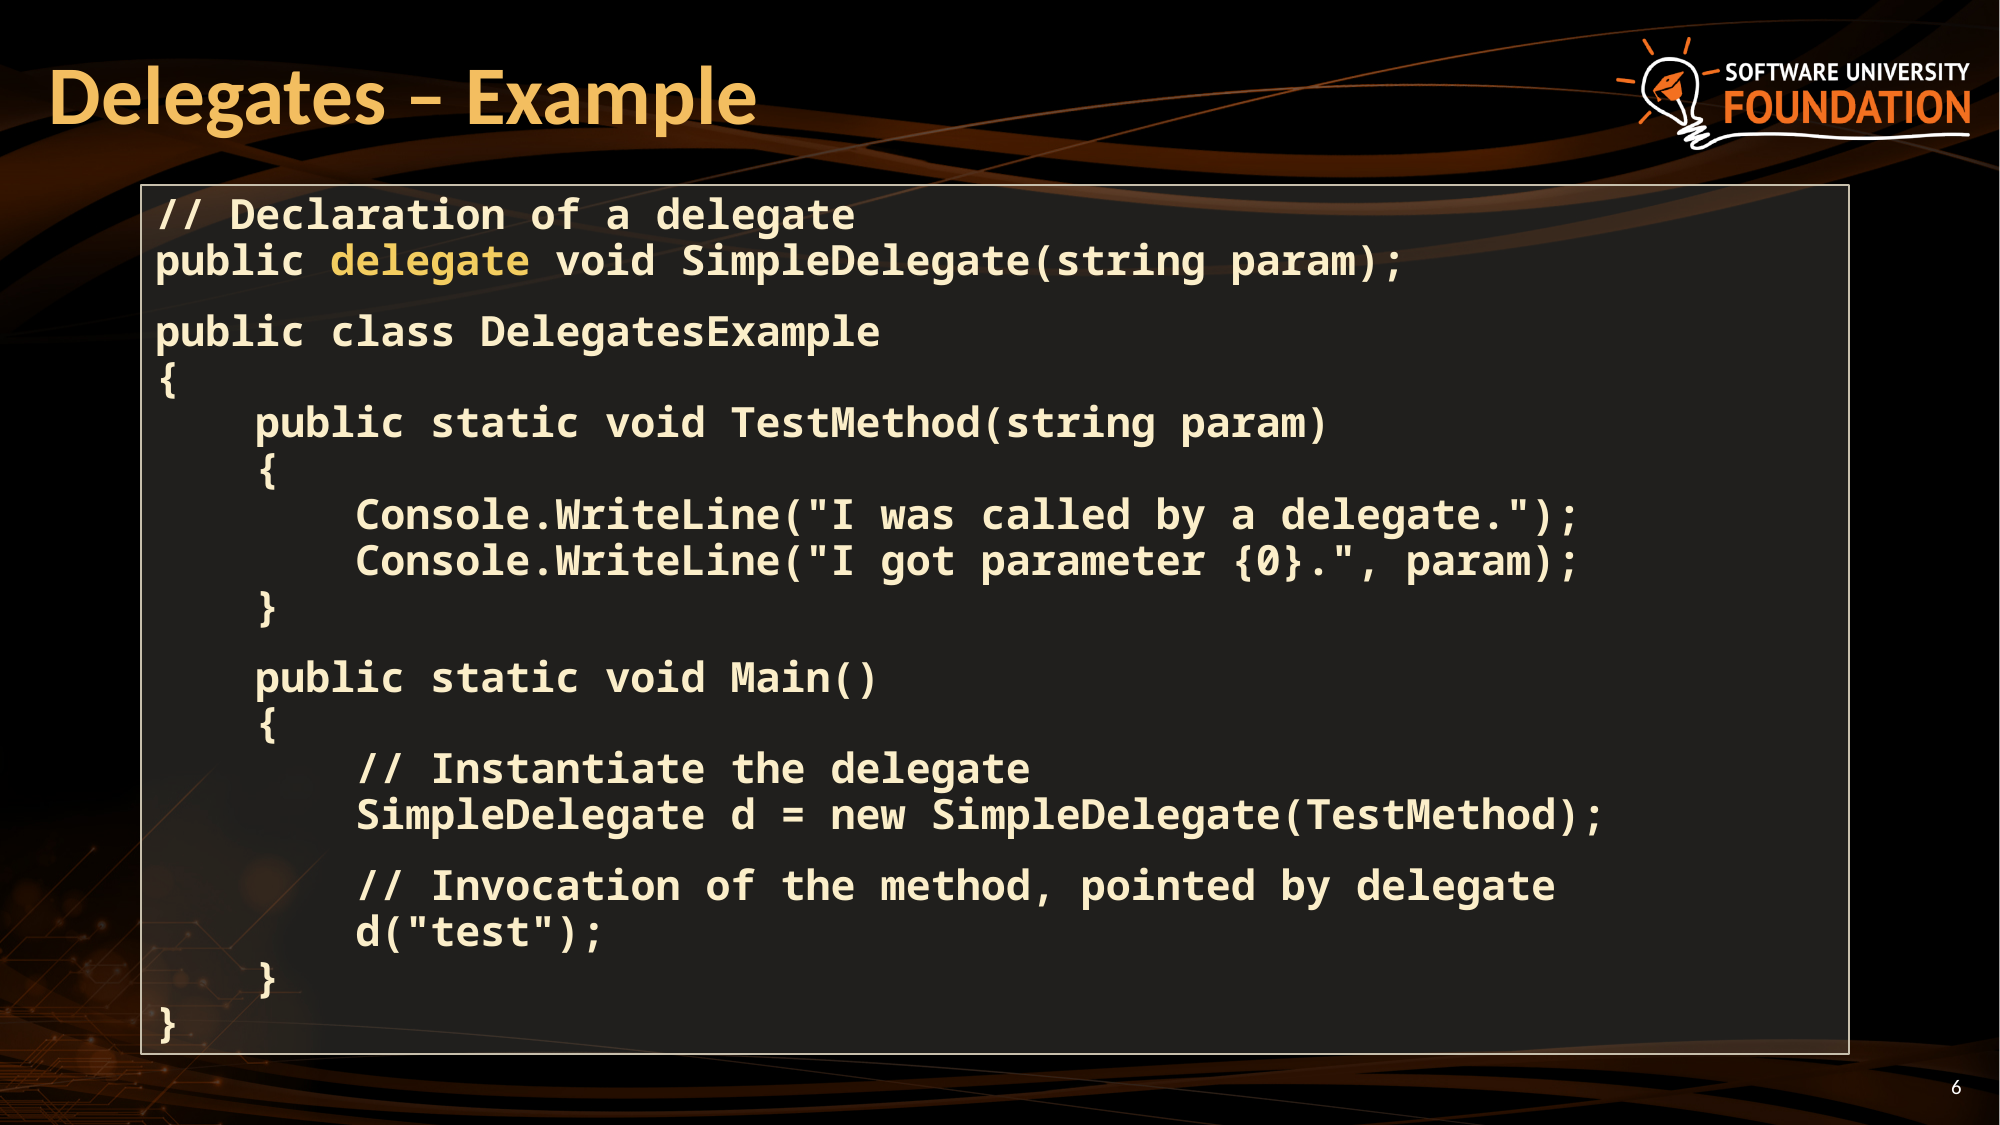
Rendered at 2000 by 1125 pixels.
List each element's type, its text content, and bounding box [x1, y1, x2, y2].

slide_number 6 [1897, 1070, 1968, 1103]
picture [0, 0, 2000, 1125]
title Delegates – Example [30, 6, 1602, 189]
text_box // Declaration of a delegate public delegate void SimpleDelegate(string param); public class DelegatesExample { public static void TestMethod(string param) { Console.WriteLine("I was called by a delegate."); Console.WriteLine("I got parameter {0}.", param); } public static void Main() { // Instantiate the delegate SimpleDelegate d = new SimpleDelegate(TestMethod); // Invocation of the method, pointed by delegate d("test"); } } [140, 184, 1850, 1054]
